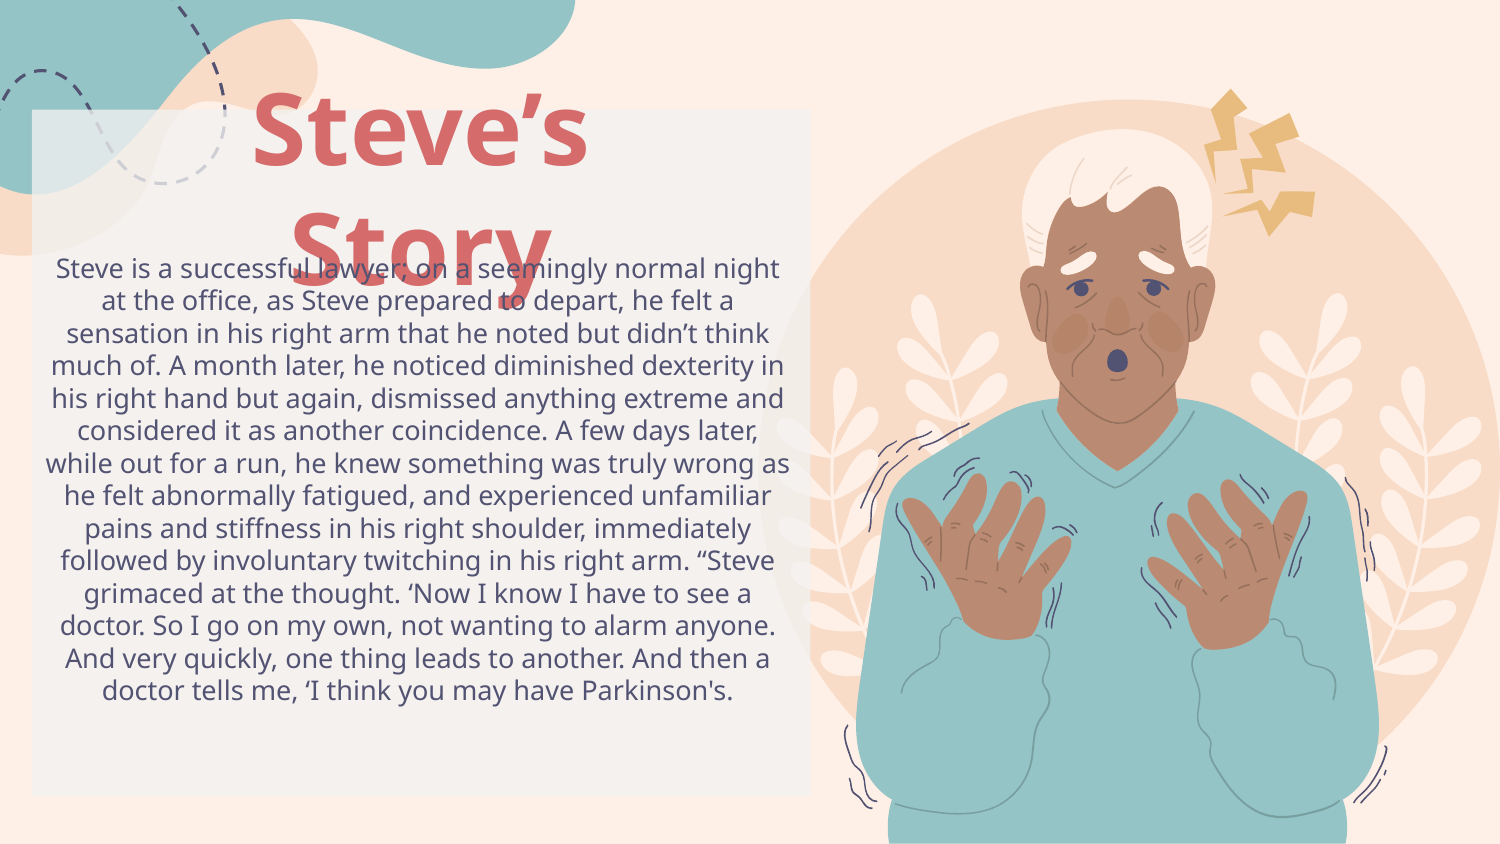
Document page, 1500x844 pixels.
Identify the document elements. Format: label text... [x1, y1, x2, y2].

text_box [31, 109, 753, 797]
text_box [758, 88, 1500, 844]
title Steve’s Story [118, 50, 725, 236]
subtitle Steve is a successful lawyer; on a seemingly normal night at the office, as Steve prepared to depart, he felt a sensation in his right arm that he noted but didn’t think much of. A month later, he noticed diminished dexterity in his right hand but again, dismissed anything extreme and considered it as another coincidence. A few days later, while out for a run, he knew something was truly wrong as he felt abnormally fatigued, and experienced unfamiliar pains and stiffness in his right shoulder, immediately followed by involuntary twitching in his right arm. “Steve grimaced at the thought. ‘Now I know I have to see a doctor. So I go on my own, not wanting to alarm anyone. And very quickly, one thing leads to another. And then a doctor tells me, ‘I think you may have Parkinson's. [42, 236, 753, 756]
